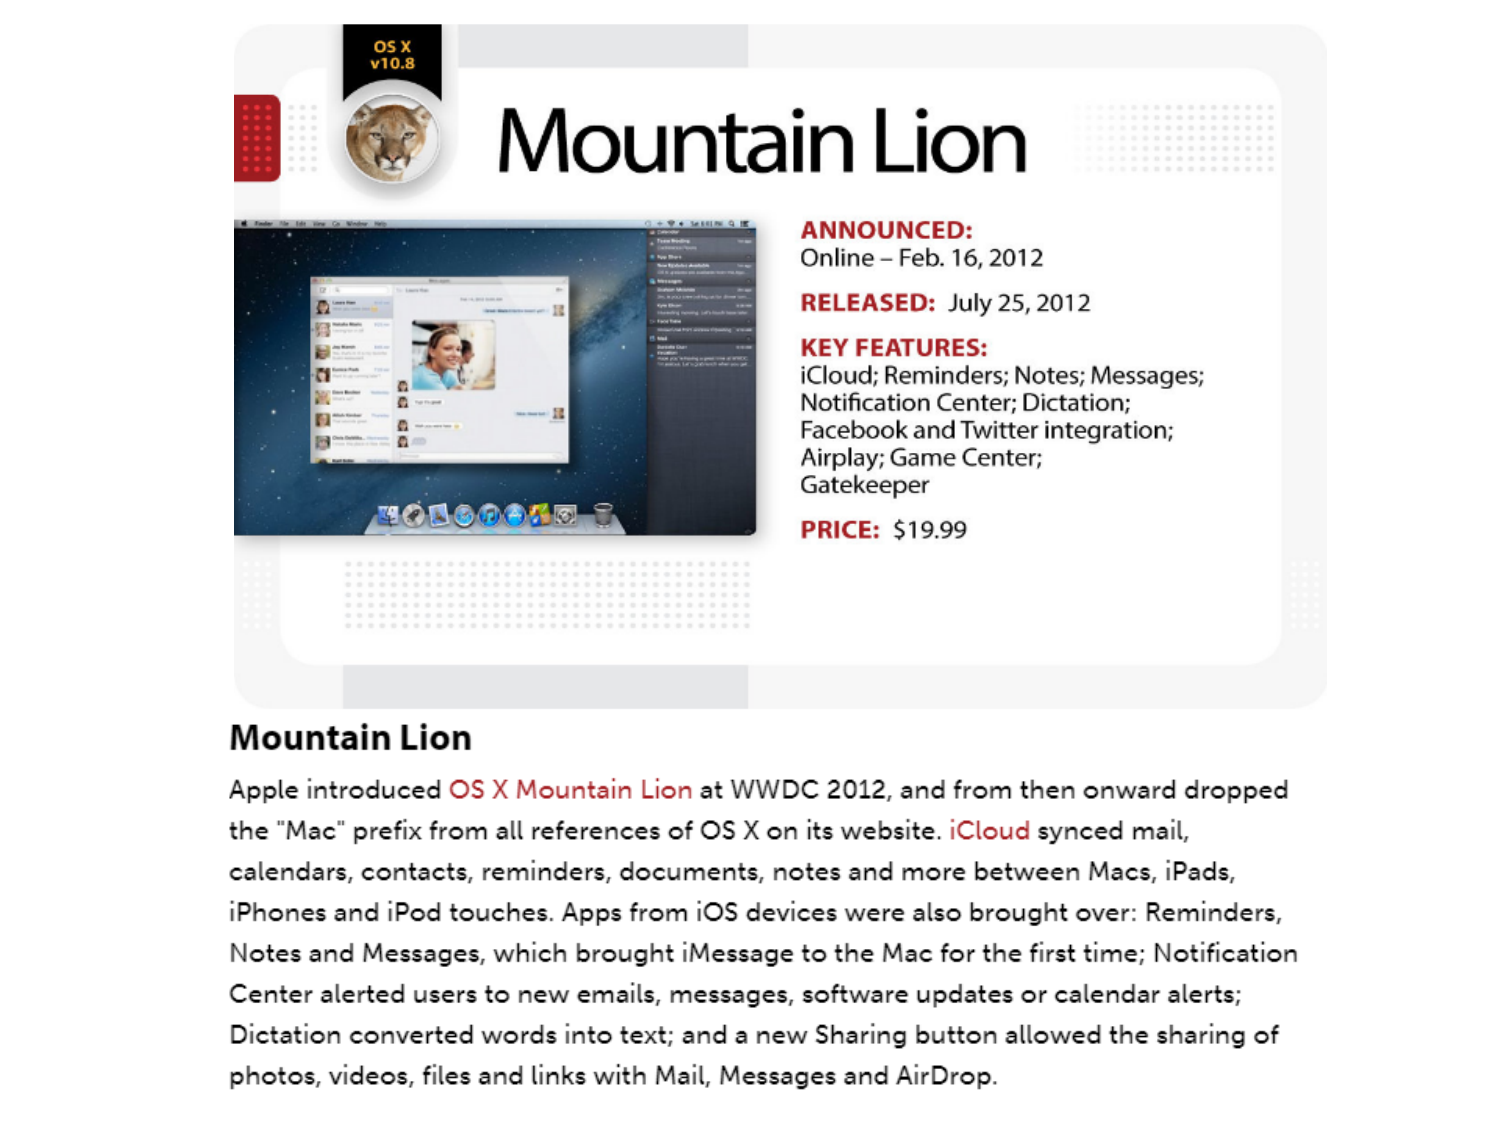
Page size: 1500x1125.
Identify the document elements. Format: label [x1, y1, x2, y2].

picture [222, 23, 1327, 1102]
